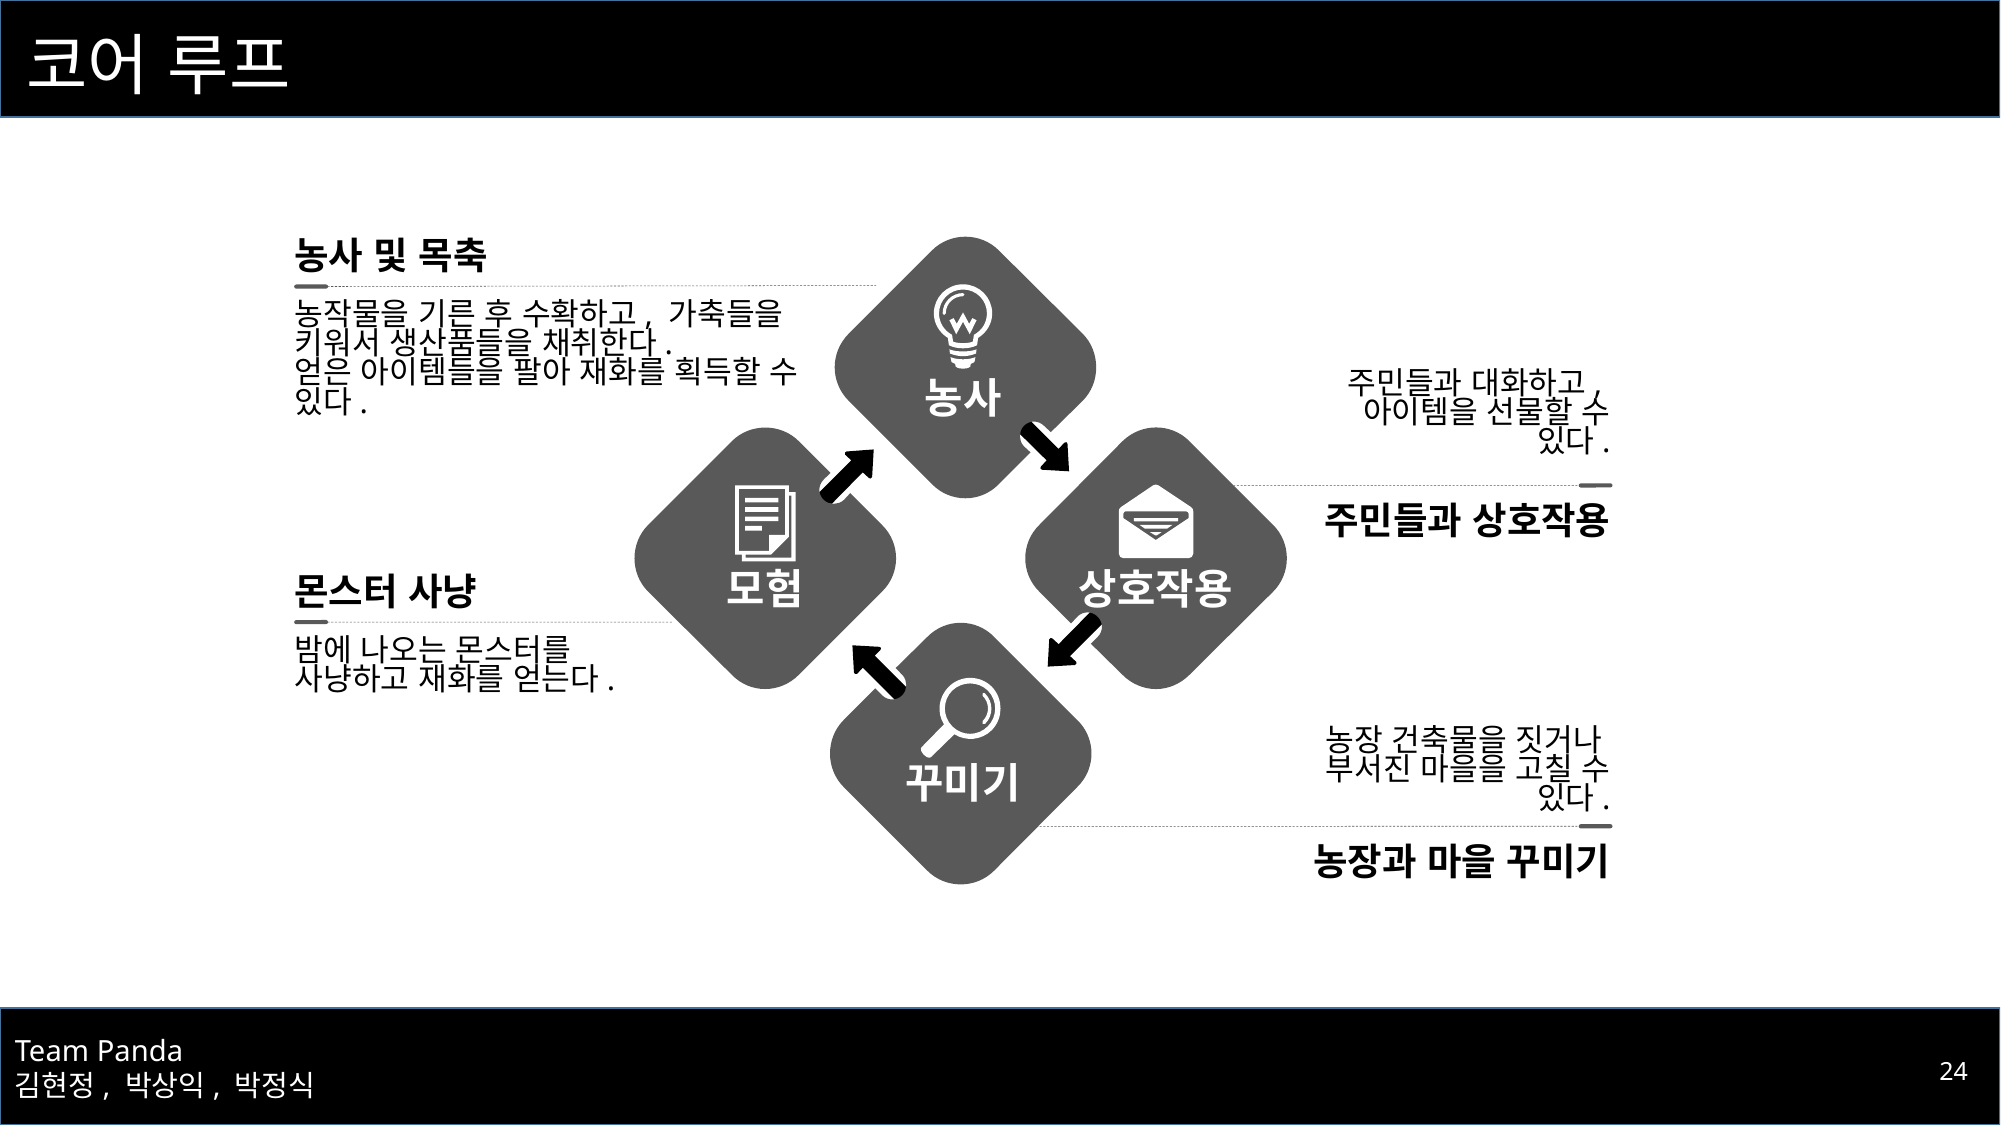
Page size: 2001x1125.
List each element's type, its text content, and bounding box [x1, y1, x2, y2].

text_box [920, 677, 1001, 757]
text_box [869, 422, 1031, 499]
text_box [1047, 619, 1095, 667]
text_box 몬스터 사냥 [294, 567, 617, 613]
text_box 농장 건축물을 짓거나 부서진 마을을 고칠 수 있다. [1275, 728, 1611, 816]
text_box [820, 485, 839, 503]
text_box 상호작용 [1047, 562, 1265, 613]
text_box [826, 449, 874, 497]
text_box [852, 645, 900, 692]
text_box 농작물을 기른 후 수확하고, 가축들을 키워서 생산품들을 채취한다. 얻은 아이템들을 팔아 재화를 획득할 수 있다. [294, 302, 838, 420]
text_box [1090, 613, 1252, 690]
text_box [950, 357, 976, 369]
text_box [735, 485, 796, 562]
text_box [1025, 427, 1287, 600]
text_box 농사 [854, 371, 1072, 422]
text_box 꾸미기 [854, 757, 1072, 808]
text_box [1118, 484, 1194, 559]
text_box [834, 236, 1097, 412]
text_box [1021, 424, 1070, 472]
text_box 농사 및 목축 [294, 231, 617, 277]
text_box [1021, 422, 1034, 436]
text_box [830, 622, 1092, 798]
text_box [669, 613, 861, 690]
text_box [634, 427, 897, 600]
text_box [887, 680, 906, 699]
text_box 모험 [656, 562, 875, 613]
text_box [1083, 613, 1101, 632]
text_box [864, 808, 1057, 885]
text_box [1060, 613, 1084, 624]
text_box 주민들과 대화하고, 아이템을 선물할 수 있다. [1288, 371, 1611, 459]
text_box 농장과 마을 꾸미기 [1288, 838, 1611, 884]
text_box 주민들과 상호작용 [1288, 497, 1611, 543]
text_box 밤에 나오는 몬스터를 사냥하고 재화를 얻는다. [294, 638, 674, 697]
text_box [1037, 422, 1062, 433]
text_box [933, 284, 993, 349]
title 코어 루프 [10, 3, 1736, 132]
text_box [949, 349, 977, 357]
